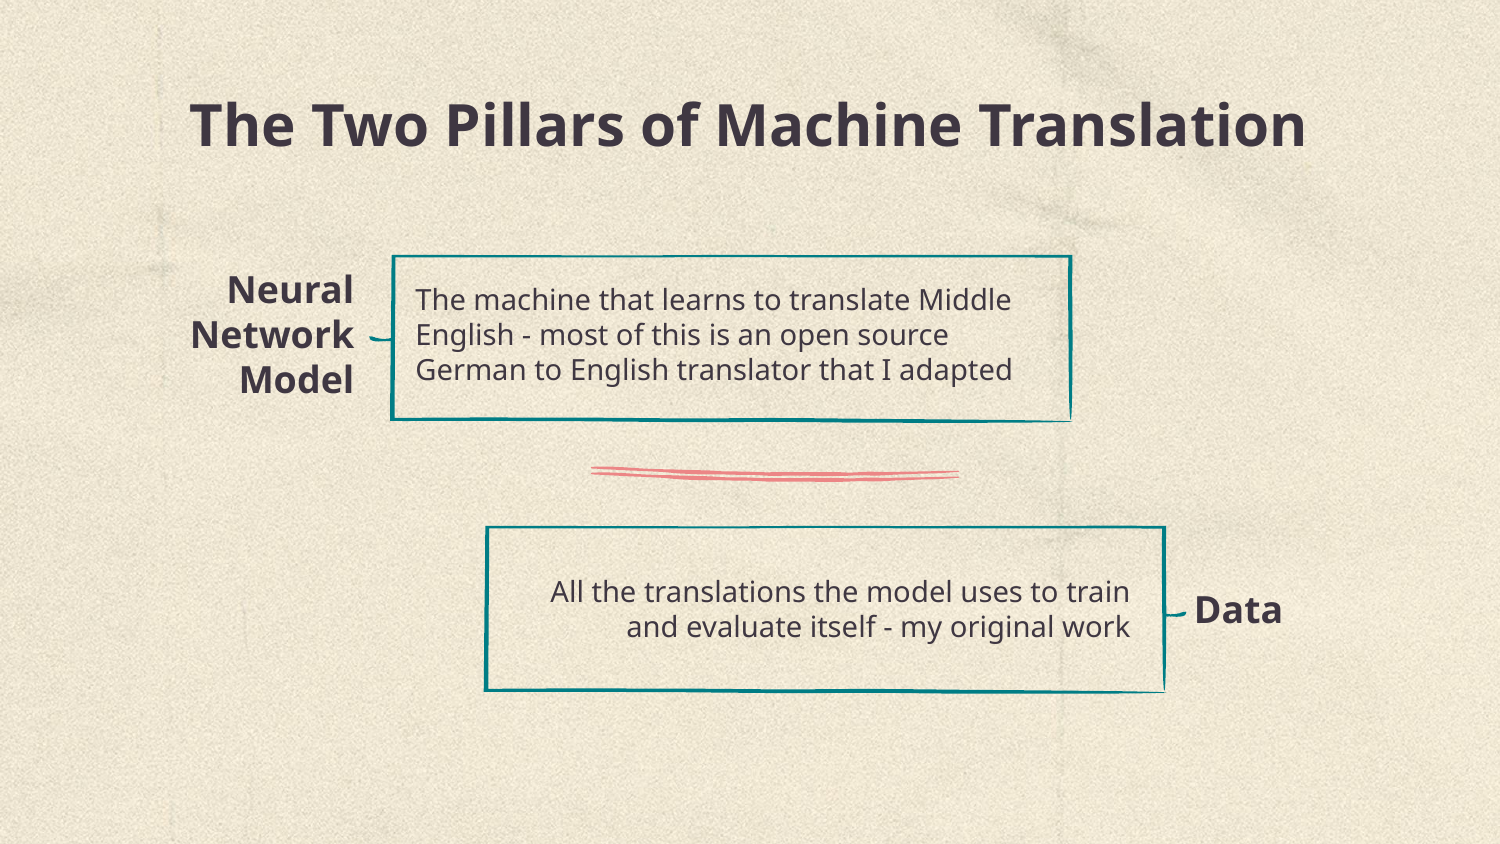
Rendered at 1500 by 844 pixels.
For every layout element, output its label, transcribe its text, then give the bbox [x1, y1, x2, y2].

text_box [589, 466, 960, 483]
text_box [390, 254, 1073, 423]
text_box [1162, 611, 1187, 617]
subtitle The machine that learns to translate Middle English - most of this is an open source German to English translator that I adapted [400, 261, 1063, 406]
subtitle Data [1178, 535, 1443, 681]
title The Two Pillars of Machine Translation [116, 72, 1380, 167]
subtitle All the translations the model uses to train and evaluate itself - my original work [489, 535, 1146, 681]
text_box [483, 525, 1167, 694]
text_box [369, 336, 393, 342]
picture [0, 0, 1500, 844]
subtitle Neural Network Model [106, 261, 370, 406]
